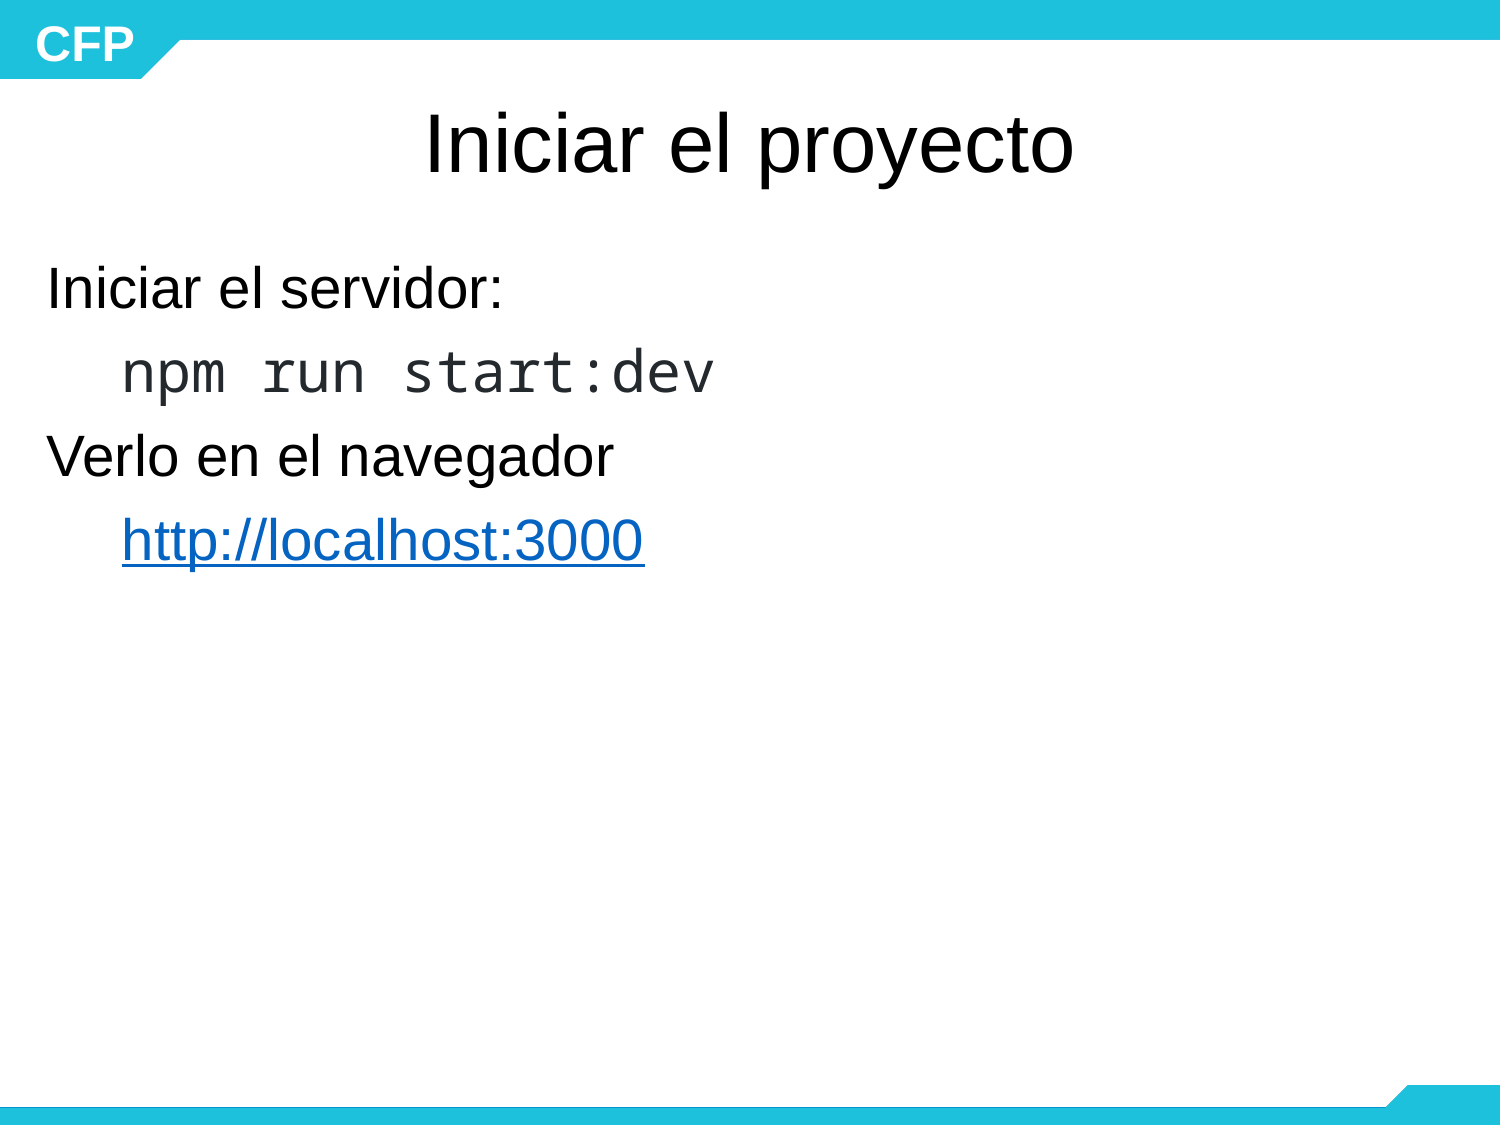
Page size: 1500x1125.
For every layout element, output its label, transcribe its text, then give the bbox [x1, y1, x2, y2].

list Iniciar el servidor: npm run start:dev Verlo en el navegador http://localhost:3000 [31, 251, 1469, 1069]
title Iniciar el proyecto [103, 45, 1397, 246]
